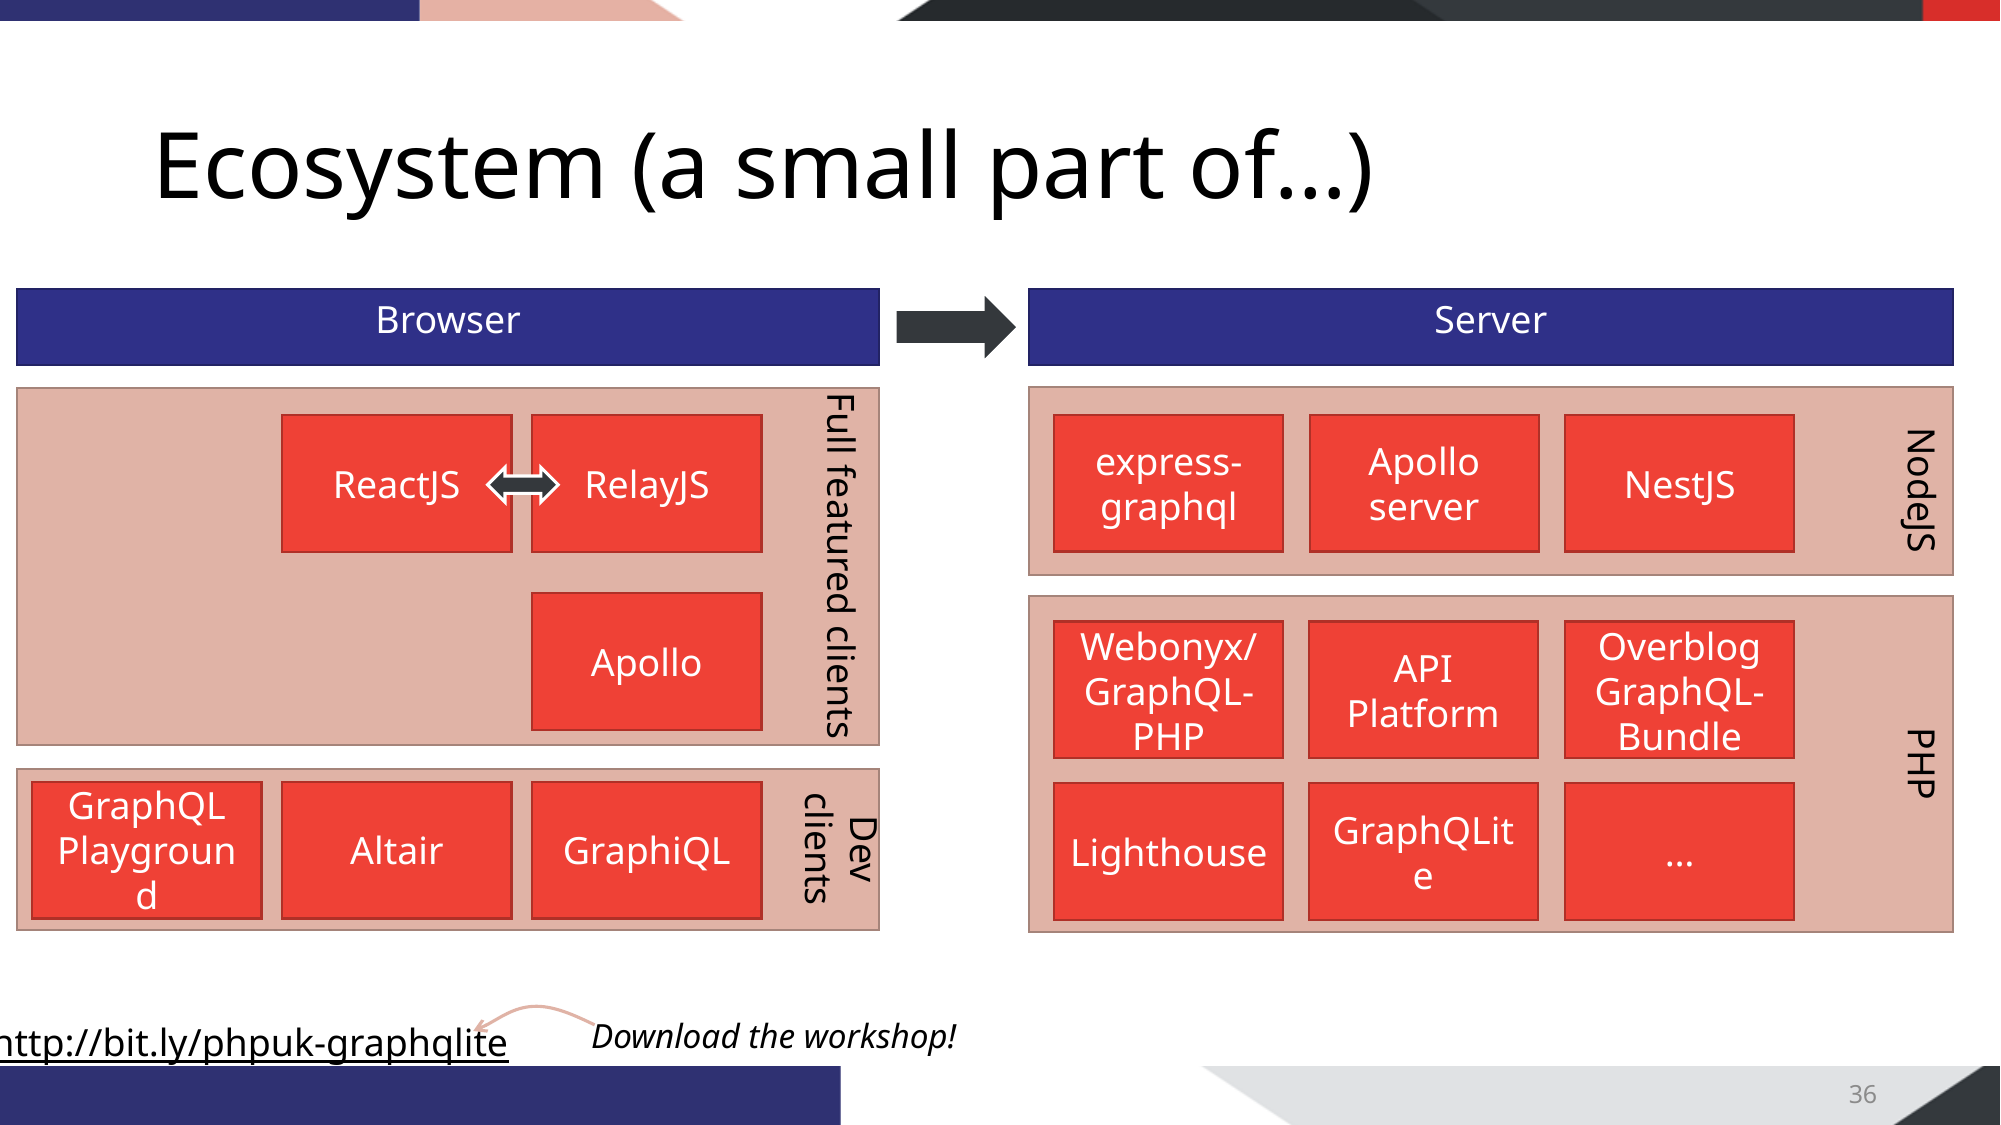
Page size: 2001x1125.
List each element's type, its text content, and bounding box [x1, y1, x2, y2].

text_box Server [1028, 288, 1954, 366]
title Ecosystem (a small part of…) [137, 59, 1863, 278]
text_box NodeJS [1893, 412, 1953, 569]
picture [0, 1066, 1442, 1125]
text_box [17, 768, 896, 930]
text_box [1028, 595, 1954, 933]
text_box [893, 287, 1021, 367]
text_box Overblog GraphQL-Bundle [1564, 620, 1795, 759]
text_box NestJS [1564, 414, 1795, 553]
slide_number 36 [1442, 1065, 1893, 1125]
text_box [1028, 386, 1954, 576]
footer [662, 1042, 1338, 1103]
picture [0, 0, 2000, 21]
text_box PHP [1893, 712, 1953, 816]
text_box … [1564, 782, 1795, 921]
text_box express-graphql [1053, 414, 1284, 553]
text_box Browser [16, 288, 880, 366]
text_box GraphQLite [1308, 782, 1539, 921]
picture [1893, 1066, 2000, 1125]
text_box Lighthouse [1053, 782, 1284, 921]
text_box Apollo server [1309, 414, 1540, 553]
text_box Webonyx/ GraphQL-PHP [1053, 620, 1284, 759]
text_box API Platform [1308, 620, 1539, 759]
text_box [17, 387, 879, 746]
